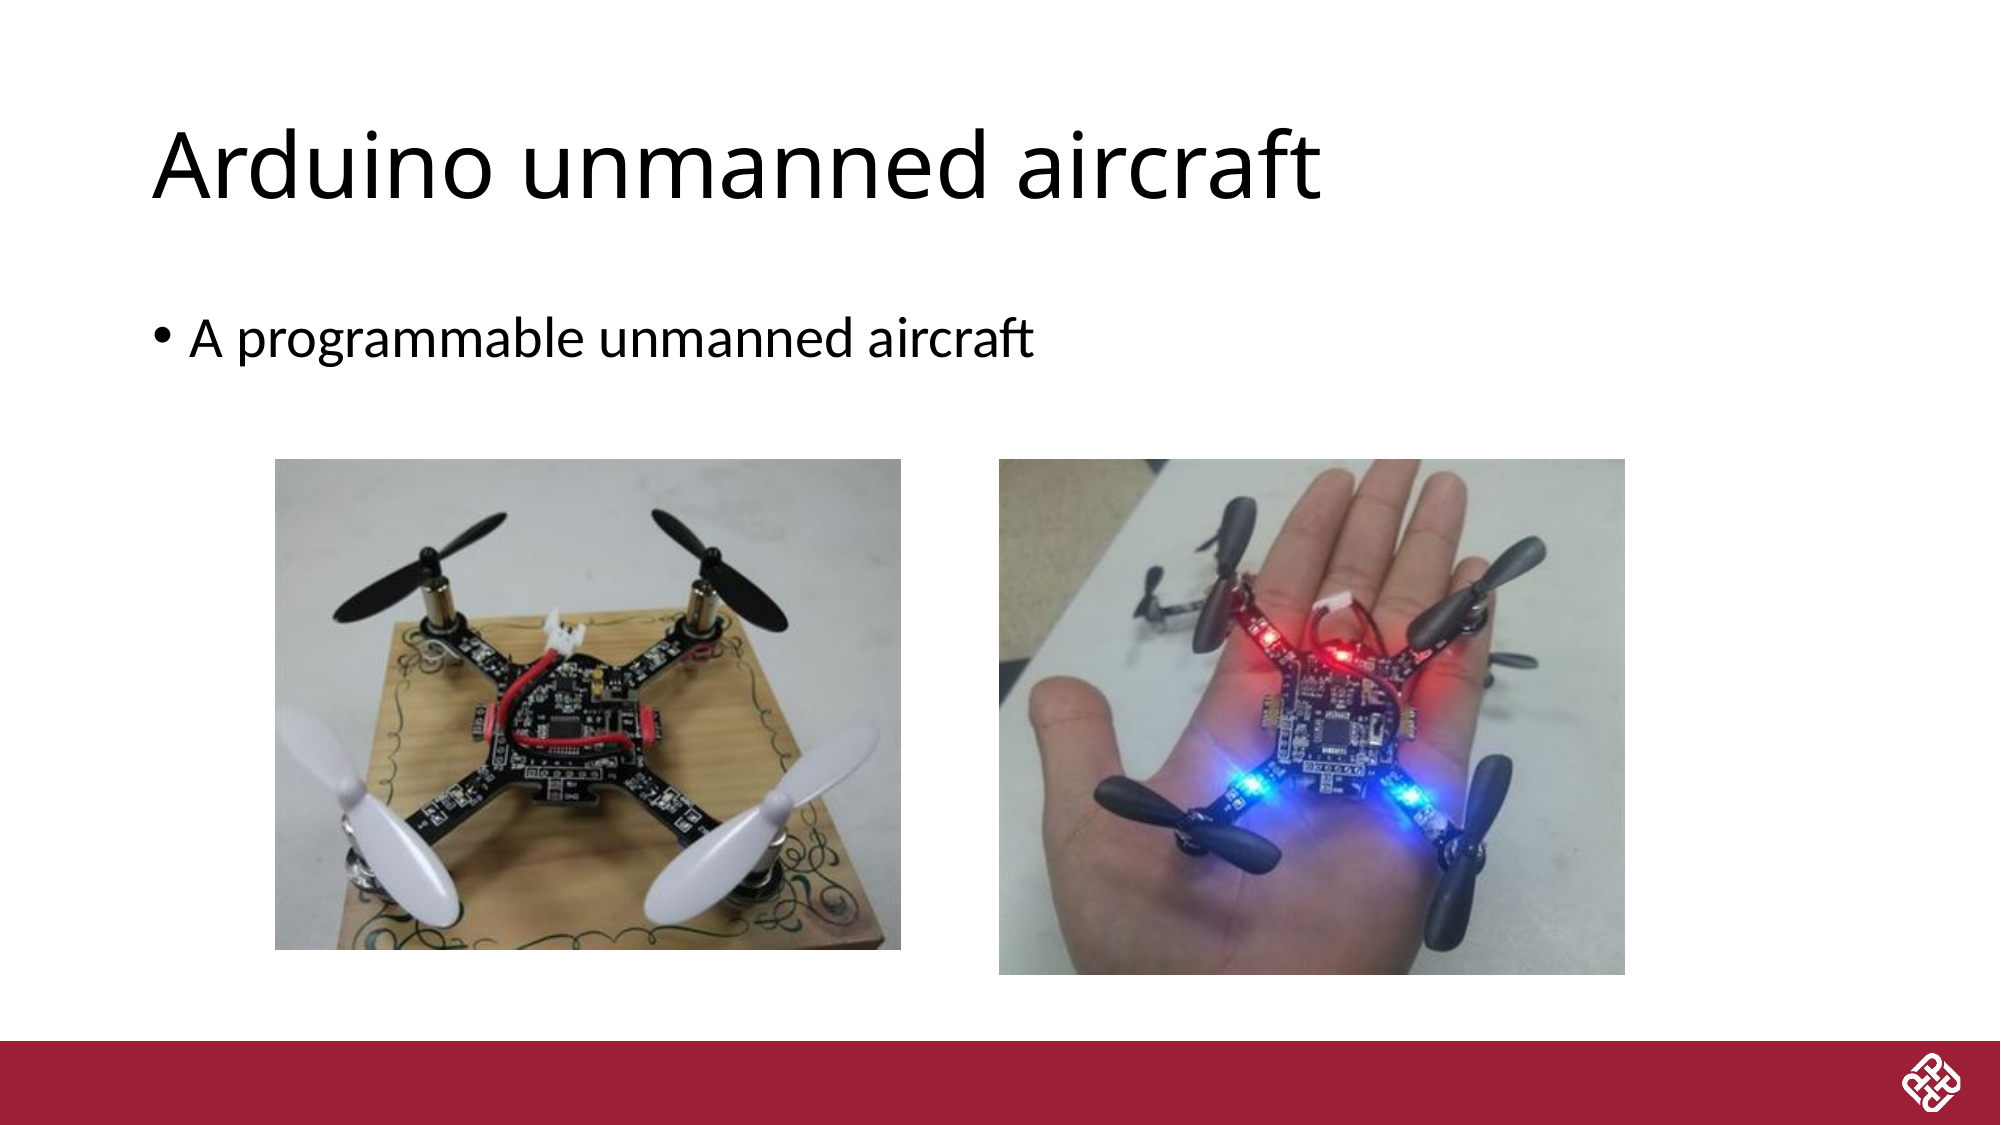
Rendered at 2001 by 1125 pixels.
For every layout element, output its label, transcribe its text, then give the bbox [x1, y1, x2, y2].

picture [275, 459, 901, 950]
picture [999, 459, 1625, 975]
title Arduino unmanned aircraft [137, 59, 1863, 278]
picture [0, 1041, 2000, 1125]
list A programmable unmanned aircraft [137, 299, 1863, 1014]
